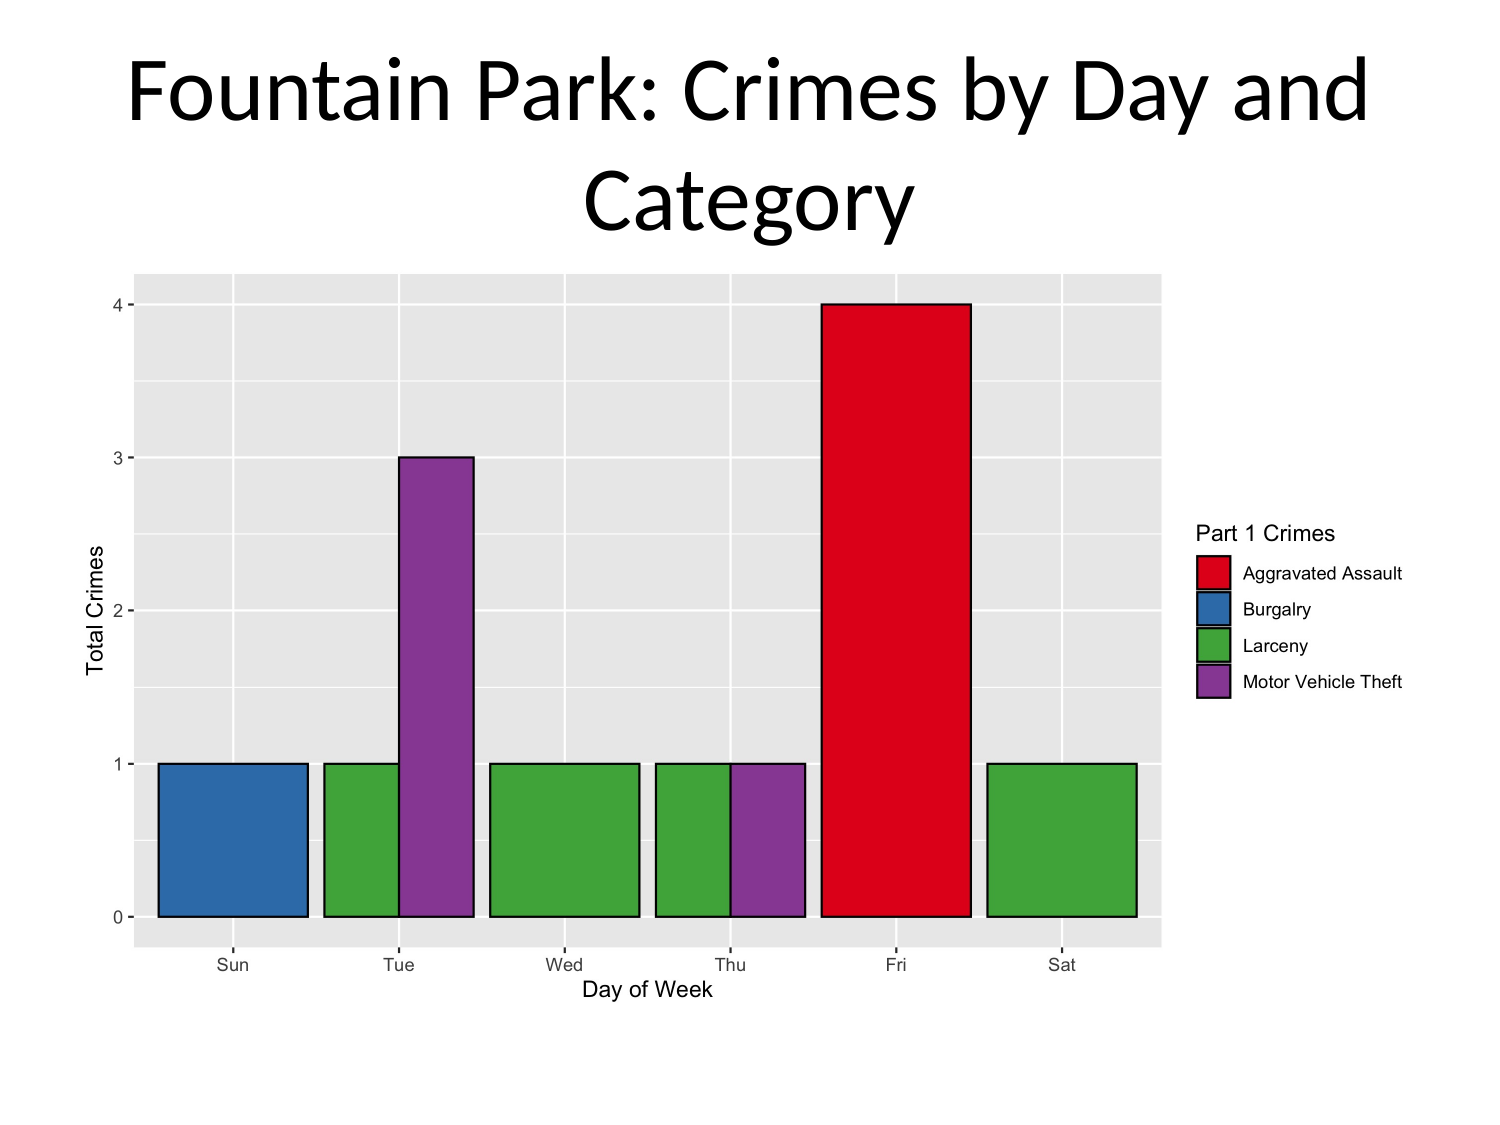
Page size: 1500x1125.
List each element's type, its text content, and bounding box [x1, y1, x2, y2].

title Fountain Park: Crimes by Day and Category [75, 45, 1425, 233]
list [74, 262, 1426, 1013]
